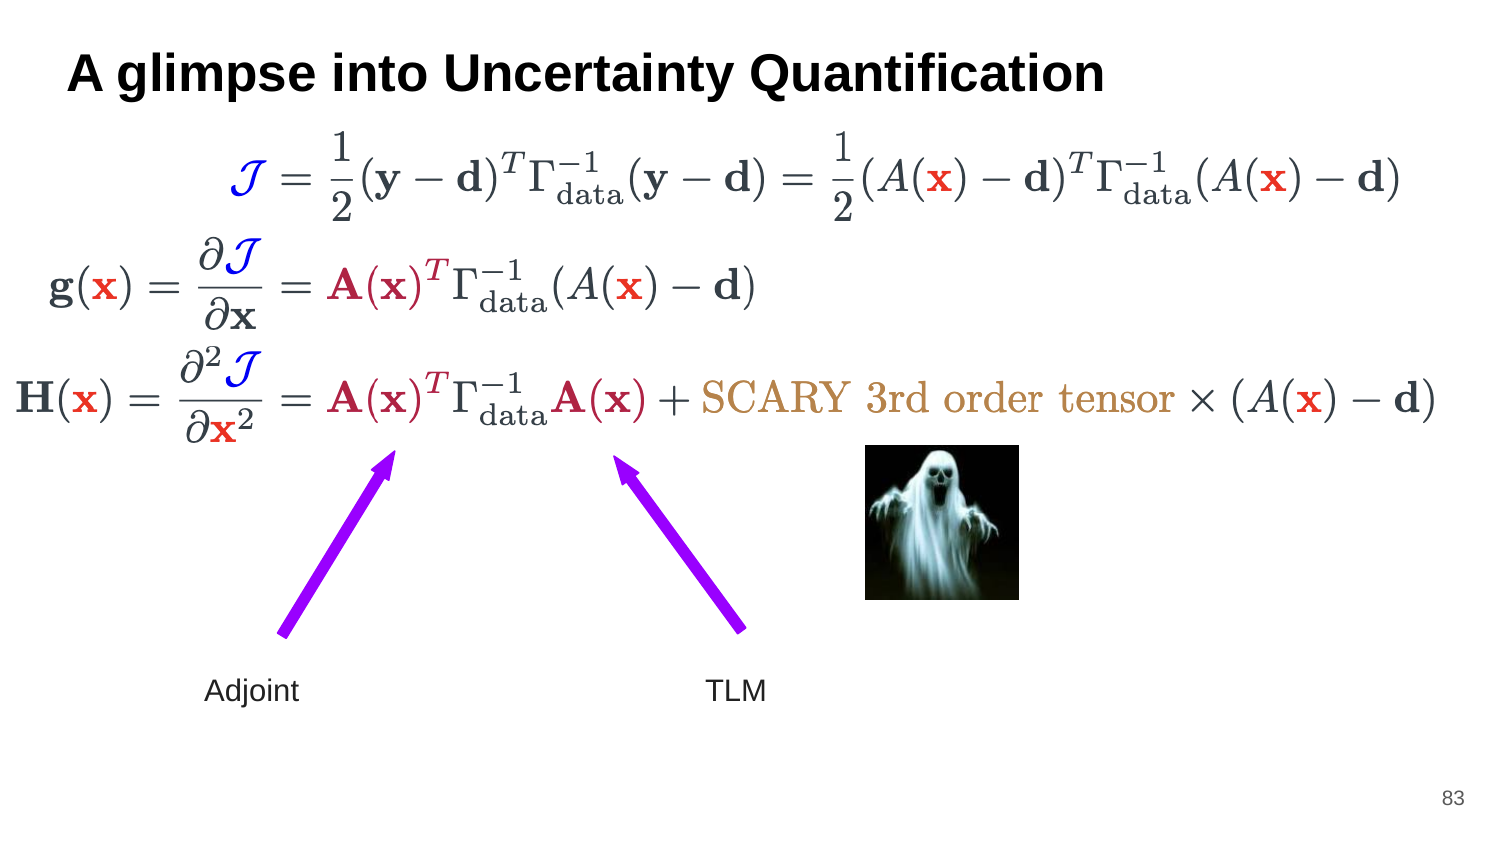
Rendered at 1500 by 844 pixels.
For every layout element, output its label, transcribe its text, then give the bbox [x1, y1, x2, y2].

title A glimpse into Uncertainty Quantification [51, 23, 1449, 115]
text_box [618, 471, 746, 634]
slide_number 83 [1389, 764, 1480, 830]
list Adjoint [189, 649, 343, 724]
list TLM [689, 649, 844, 724]
text_box [277, 471, 391, 639]
picture [0, 116, 1500, 600]
